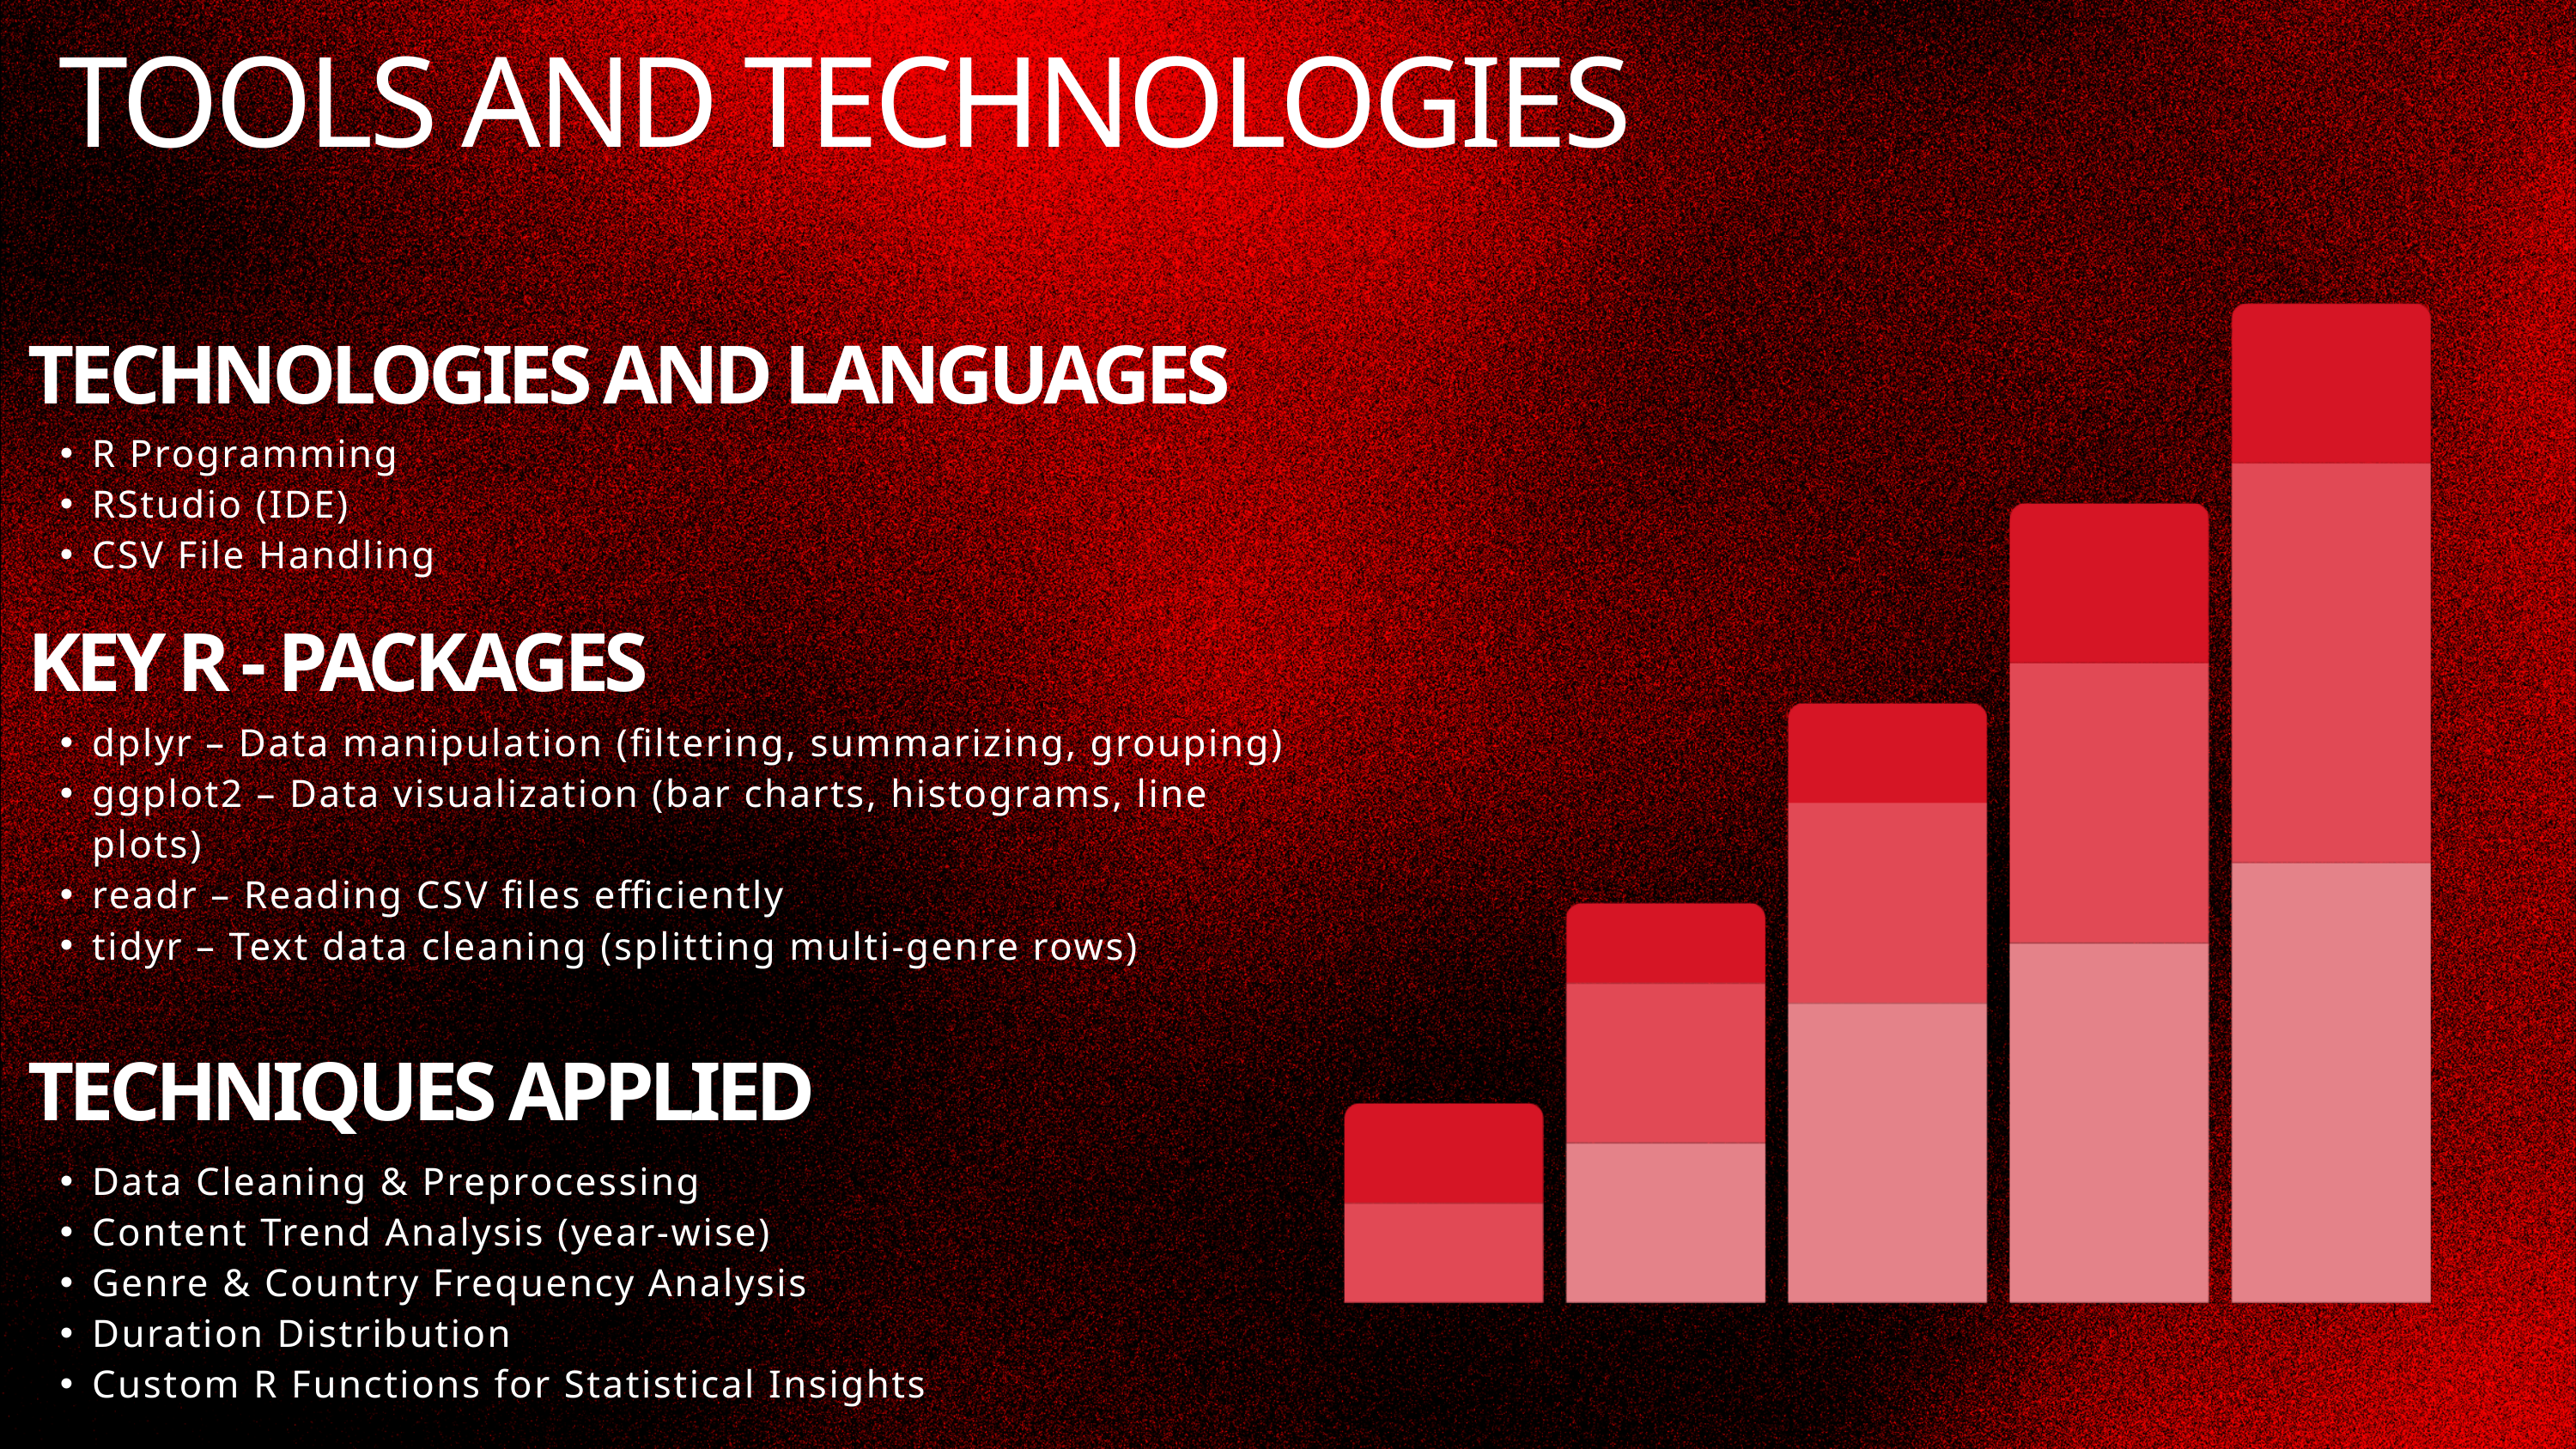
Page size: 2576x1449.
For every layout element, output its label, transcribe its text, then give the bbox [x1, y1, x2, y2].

picture [1235, 193, 2540, 1412]
text_box dplyr – Data manipulation (filtering, summarizing, grouping) ggplot2 – Data visualization (bar charts, histograms, line plots) readr – Reading CSV files efficiently tidyr – Text data cleaning (splitting multi-genre rows) [27, 713, 1230, 1018]
text_box KEY R - PACKAGES [27, 617, 1230, 708]
text_box TOOLS AND TECHNOLOGIES [58, 48, 1842, 173]
text_box TECHNOLOGIES AND LANGUAGES [27, 330, 1230, 421]
text_box R Programming RStudio (IDE) CSV File Handling [27, 424, 1212, 617]
text_box Data Cleaning & Preprocessing Content Trend Analysis (year-wise) Genre & Country Frequency Analysis Duration Distribution Custom R Functions for Statistical Insights [27, 1152, 1212, 1449]
text_box TECHNIQUES APPLIED [27, 1046, 1230, 1137]
text_box [0, 0, 2576, 1449]
